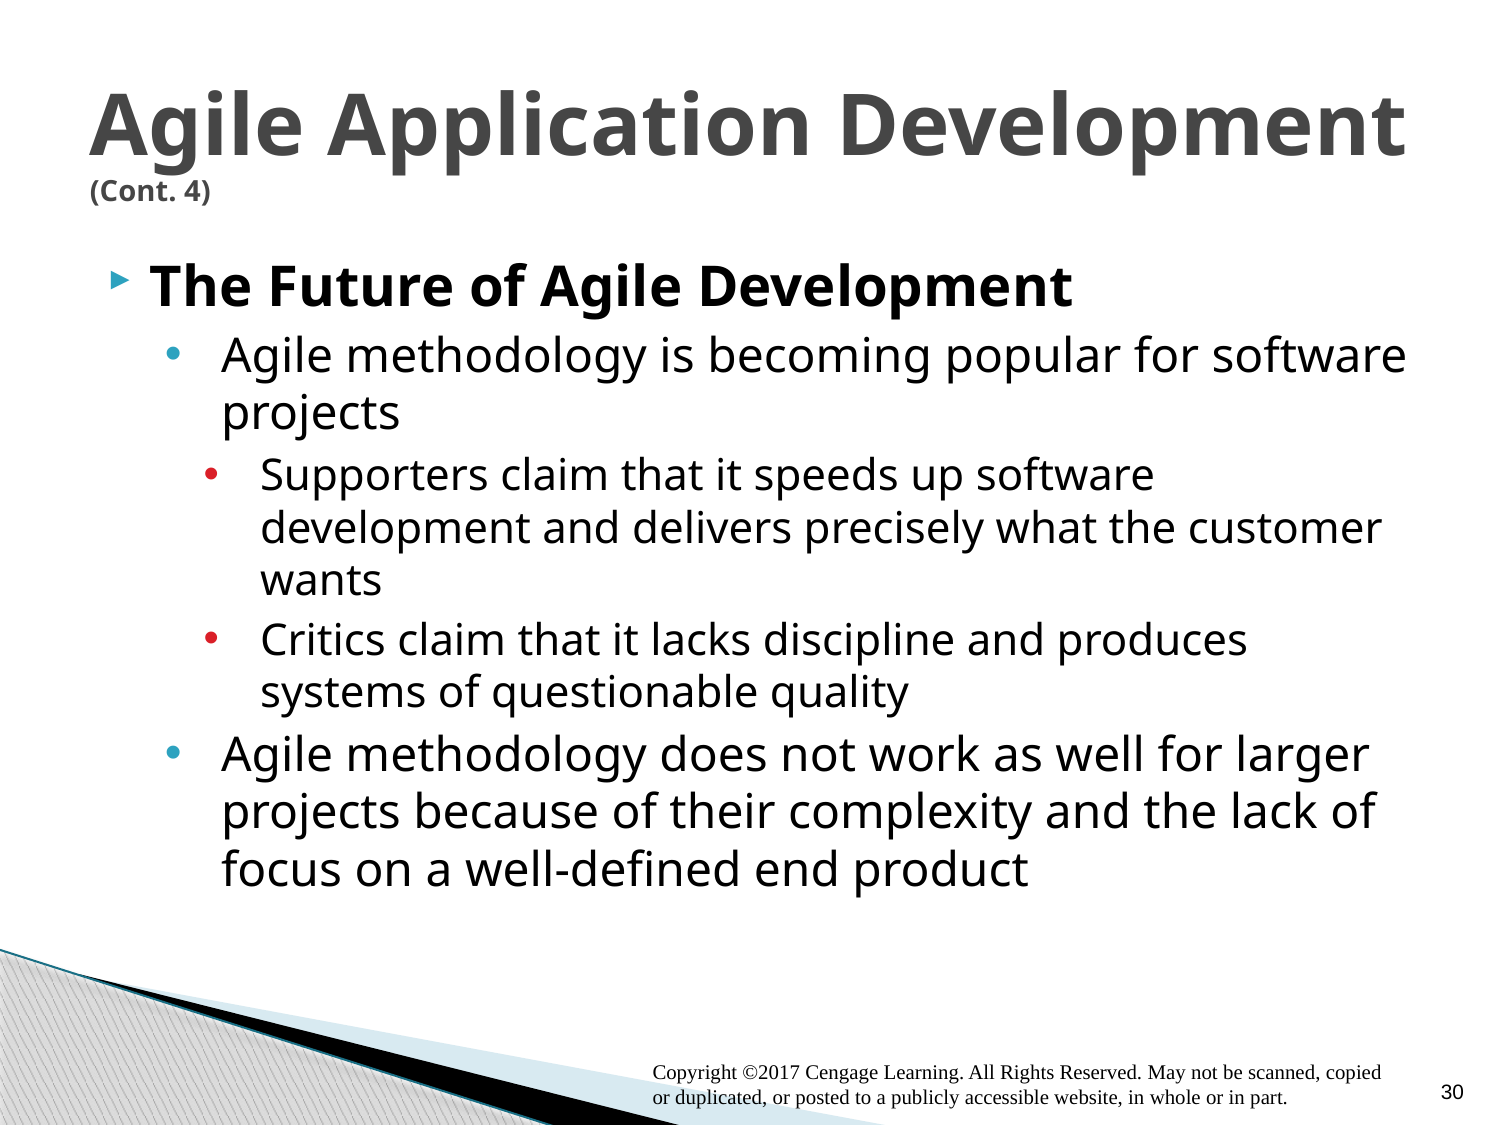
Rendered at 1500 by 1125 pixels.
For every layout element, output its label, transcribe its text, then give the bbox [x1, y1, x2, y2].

slide_number 30 [1418, 1051, 1479, 1112]
list The Future of Agile Development Agile methodology is becoming popular for software projects Supporters claim that it speeds up software development and delivers precisely what the customer wants Critics claim that it lacks discipline and produces systems of questionable quality Agile methodology does not work as well for larger projects because of their complexity and the lack of focus on a well-defined end product [75, 243, 1425, 986]
title Agile Application Development (Cont. 4) [75, 45, 1425, 233]
